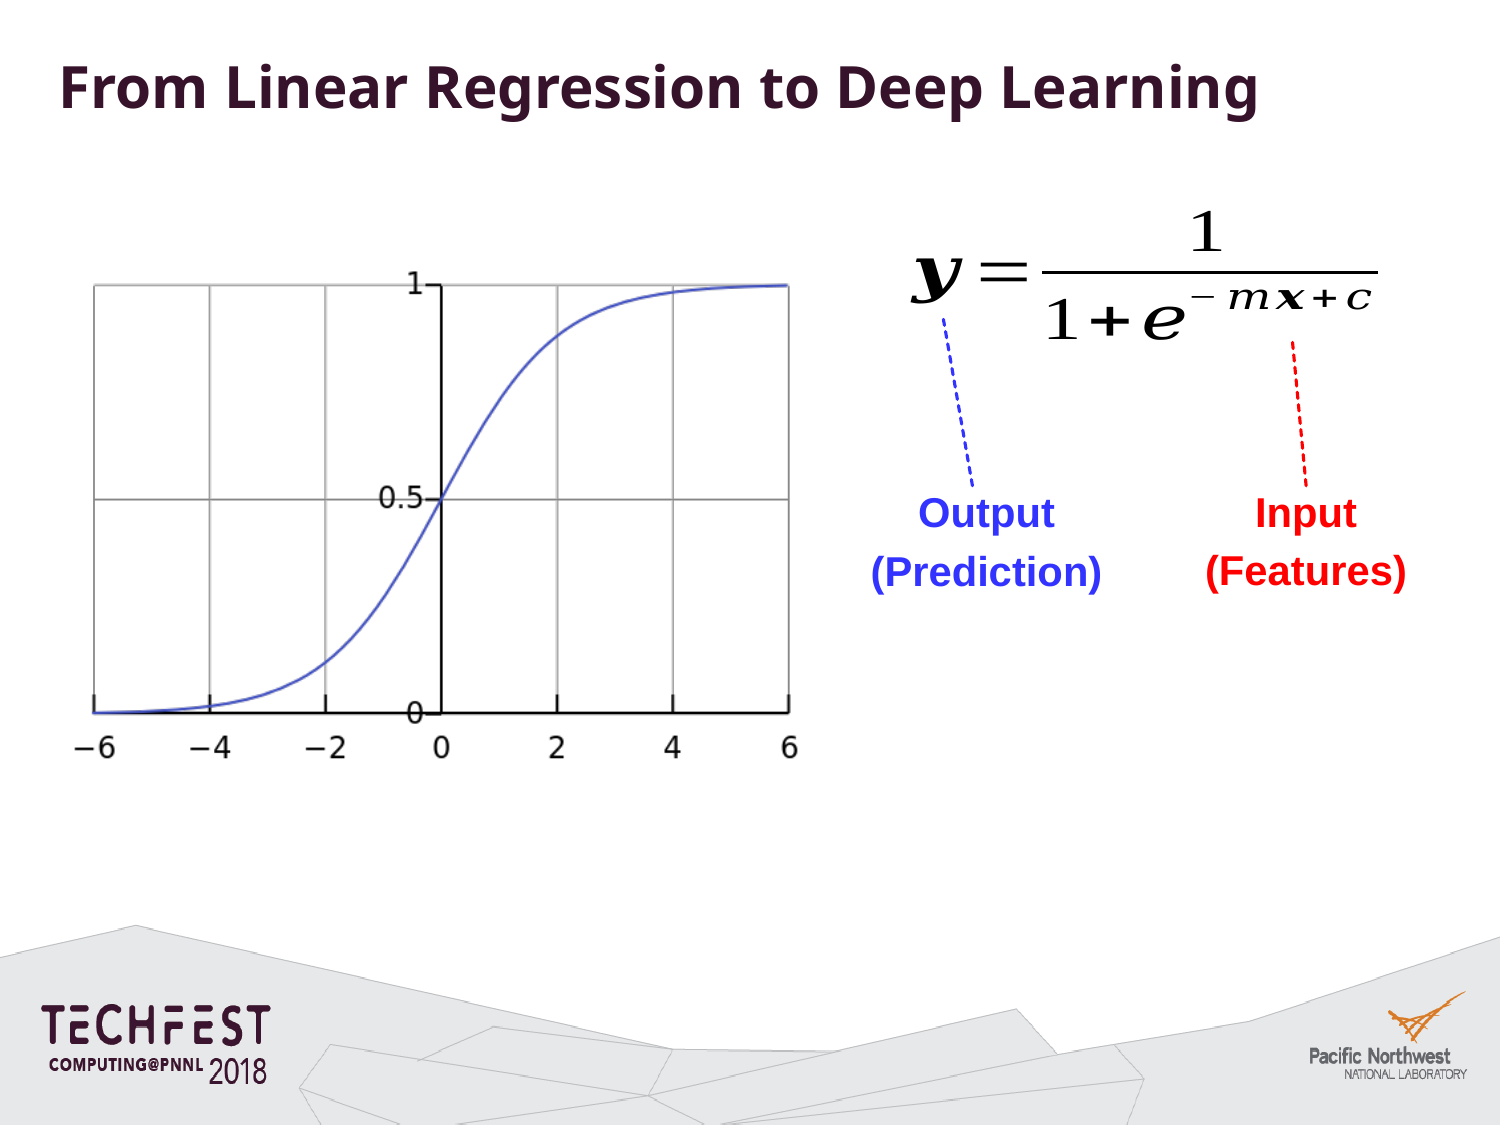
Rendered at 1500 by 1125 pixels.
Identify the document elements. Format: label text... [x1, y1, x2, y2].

text_box Input (Features) [1158, 485, 1454, 595]
text_box Output (Prediction) [845, 486, 1134, 595]
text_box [943, 319, 973, 486]
picture [0, 0, 1500, 1125]
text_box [1292, 340, 1307, 486]
title From Linear Regression to Deep Learning [43, 27, 1444, 144]
